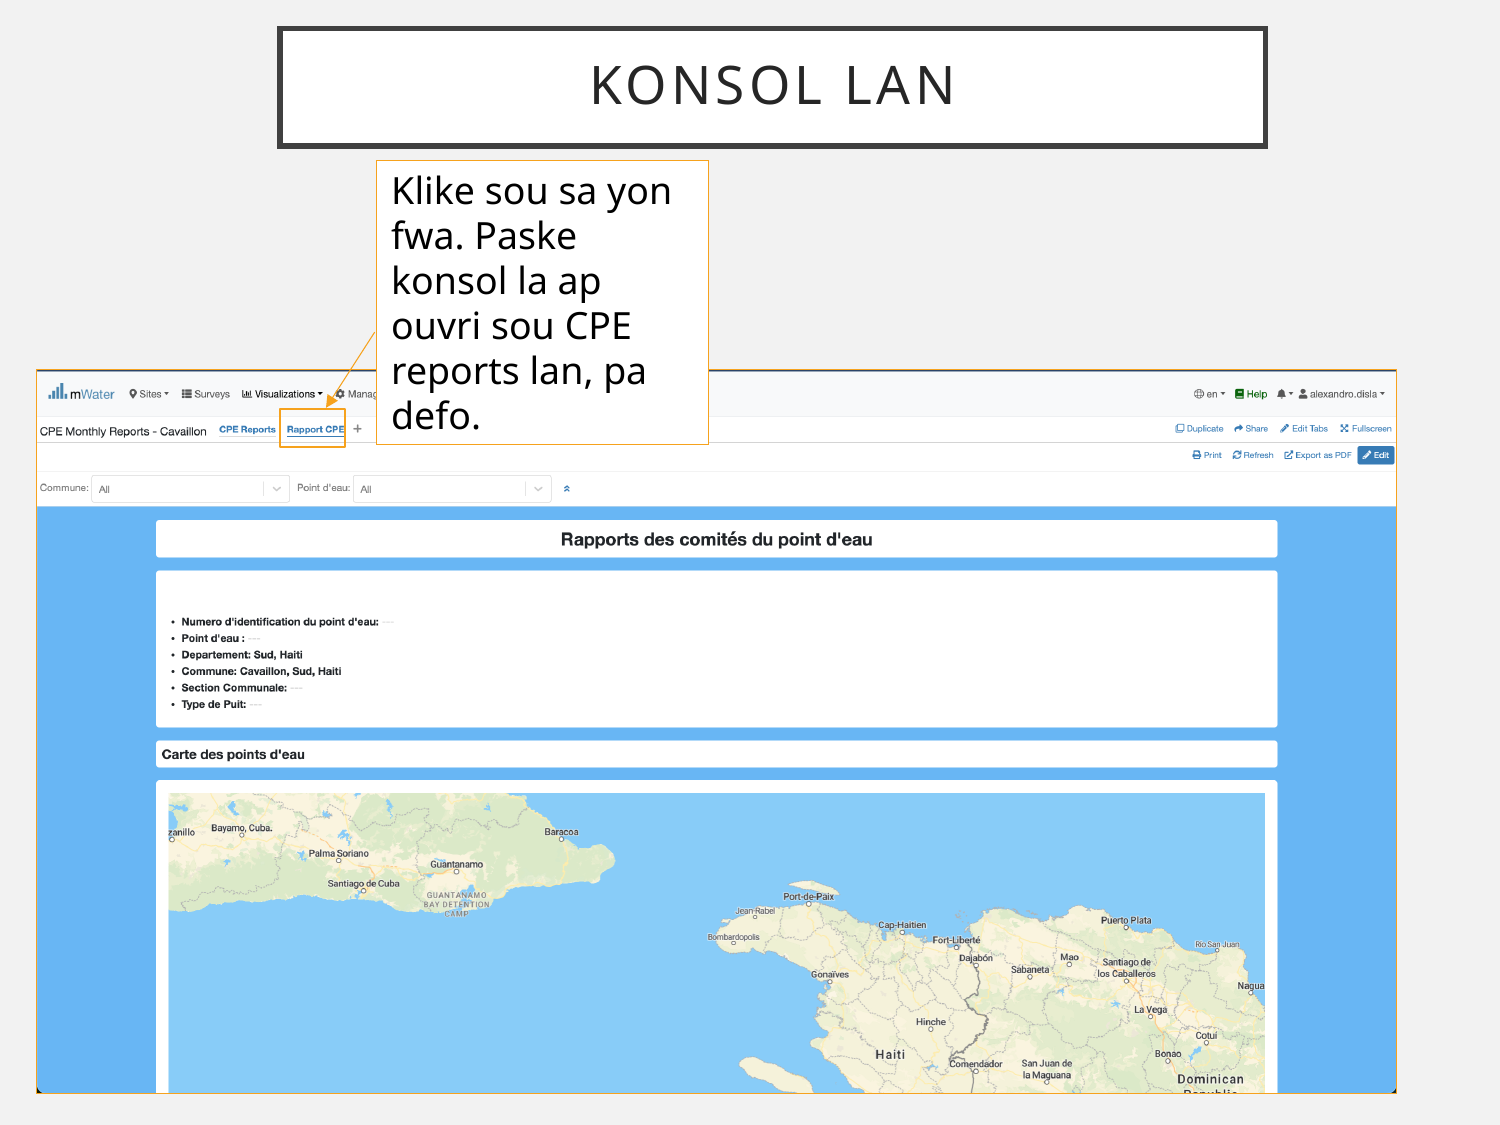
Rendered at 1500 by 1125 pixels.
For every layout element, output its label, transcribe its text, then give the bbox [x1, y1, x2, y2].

picture [35, 369, 1397, 1094]
text_box Klike sou sa yon fwa. Paske konsol la ap ouvri sou CPE reports lan, pa defo. [376, 160, 709, 369]
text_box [325, 332, 375, 408]
title KONSOL lan [277, 26, 1268, 149]
